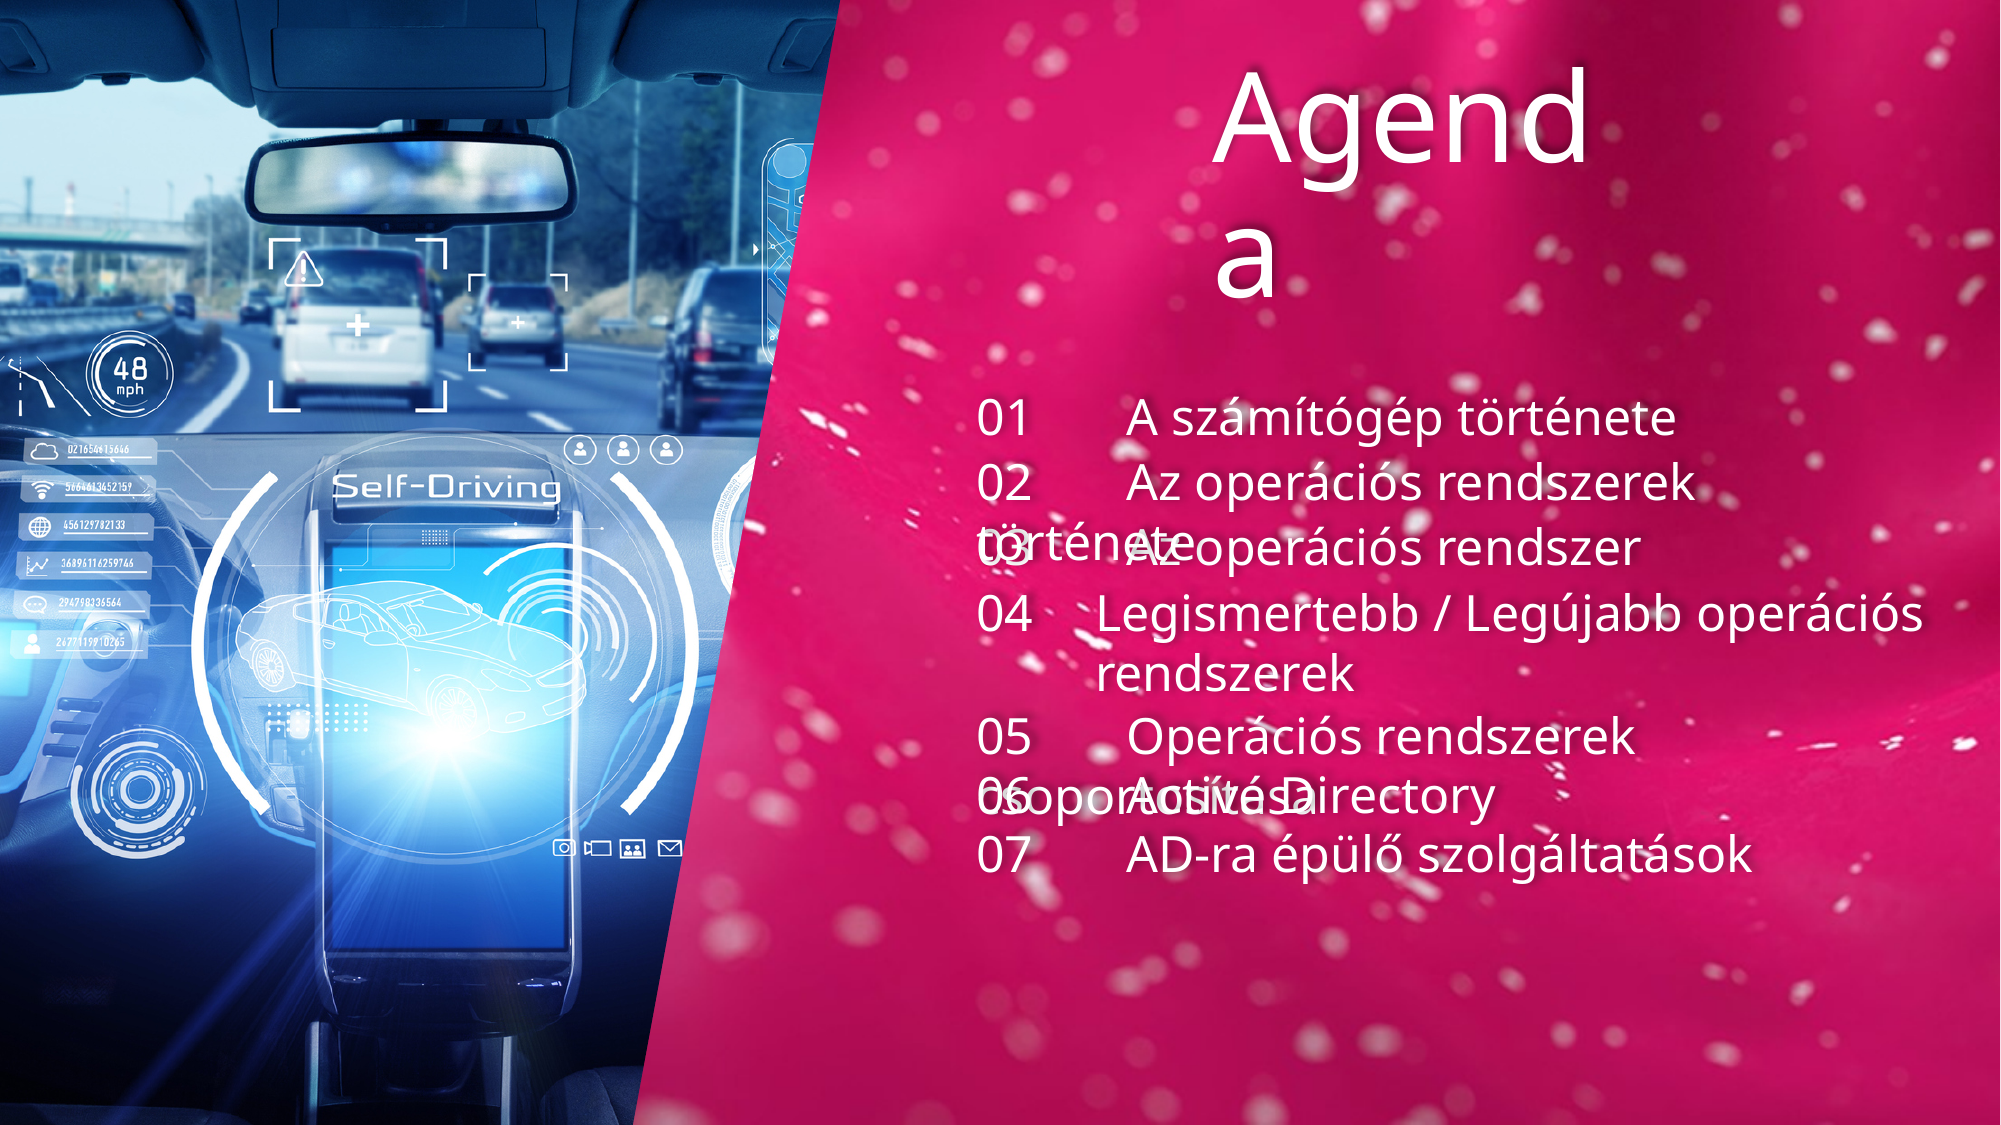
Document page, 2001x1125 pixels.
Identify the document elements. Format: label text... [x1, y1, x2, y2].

text_box 03 Az operációs rendszer [976, 515, 1829, 575]
picture [0, 0, 2001, 1125]
text_box 07 AD-ra épülő szolgáltatások [976, 822, 1758, 882]
text_box 02 Az operációs rendszerek története [976, 450, 1829, 510]
text_box 04 Legismertebb / Legújabb operációs rendszerek [976, 581, 1945, 705]
text_box 01 A számítógép története [976, 385, 1829, 445]
title Agenda [1212, 54, 1627, 138]
text_box 05 Operációs rendszerek csoportosítása [976, 704, 1886, 764]
text_box 06 Active Directory [976, 763, 1758, 822]
